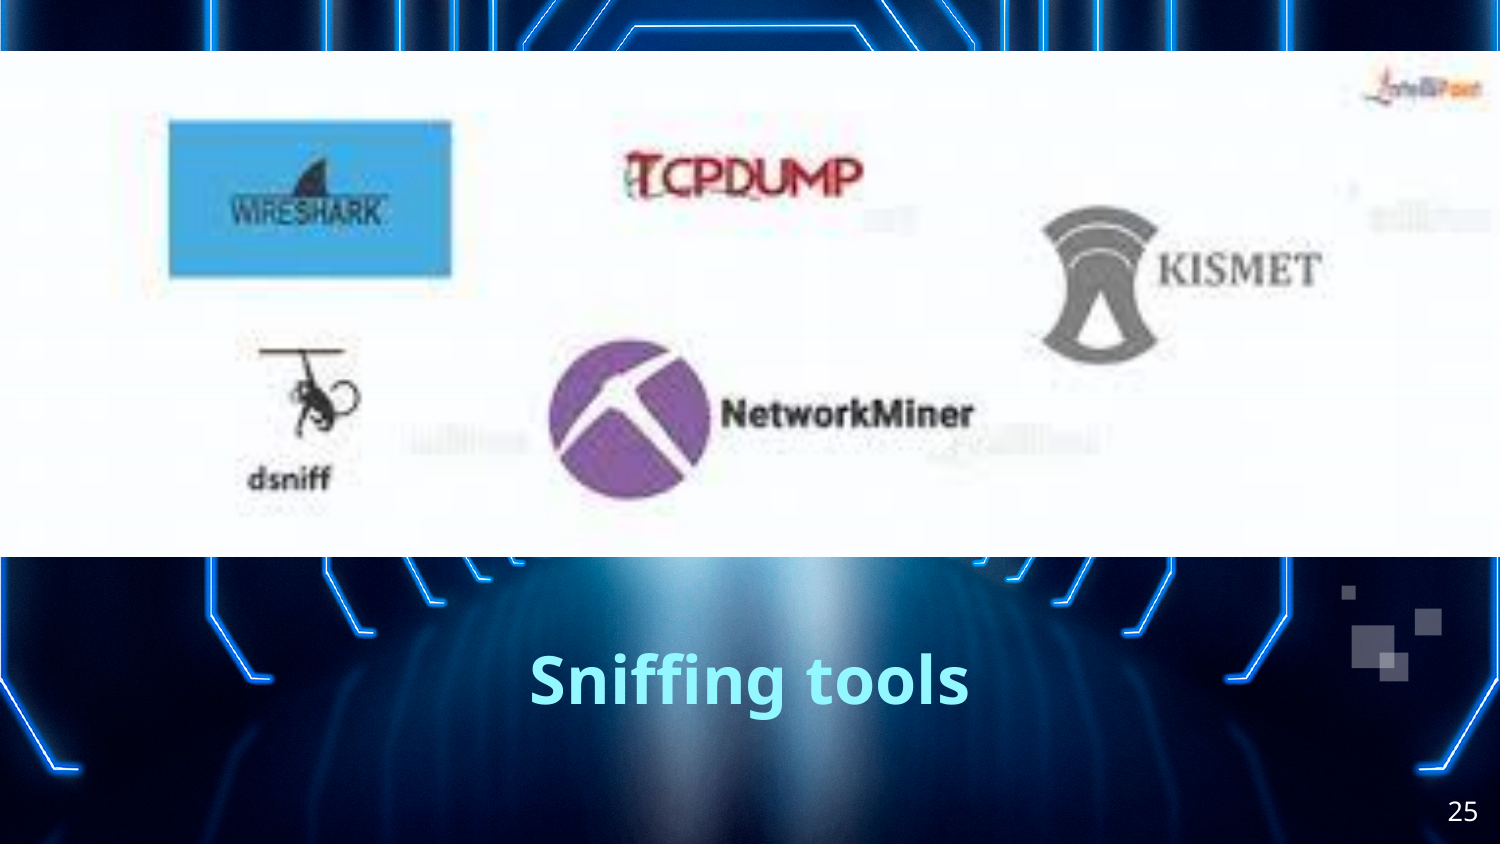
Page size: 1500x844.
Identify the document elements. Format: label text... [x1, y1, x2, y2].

slide_number ‹#› [1403, 779, 1494, 844]
text_box 6 [1414, 608, 1442, 636]
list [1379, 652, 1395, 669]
text_box 6 [1341, 585, 1356, 600]
picture [0, 0, 1500, 844]
title Sniffing tools [192, 605, 1308, 750]
text_box 6 [1351, 625, 1409, 682]
